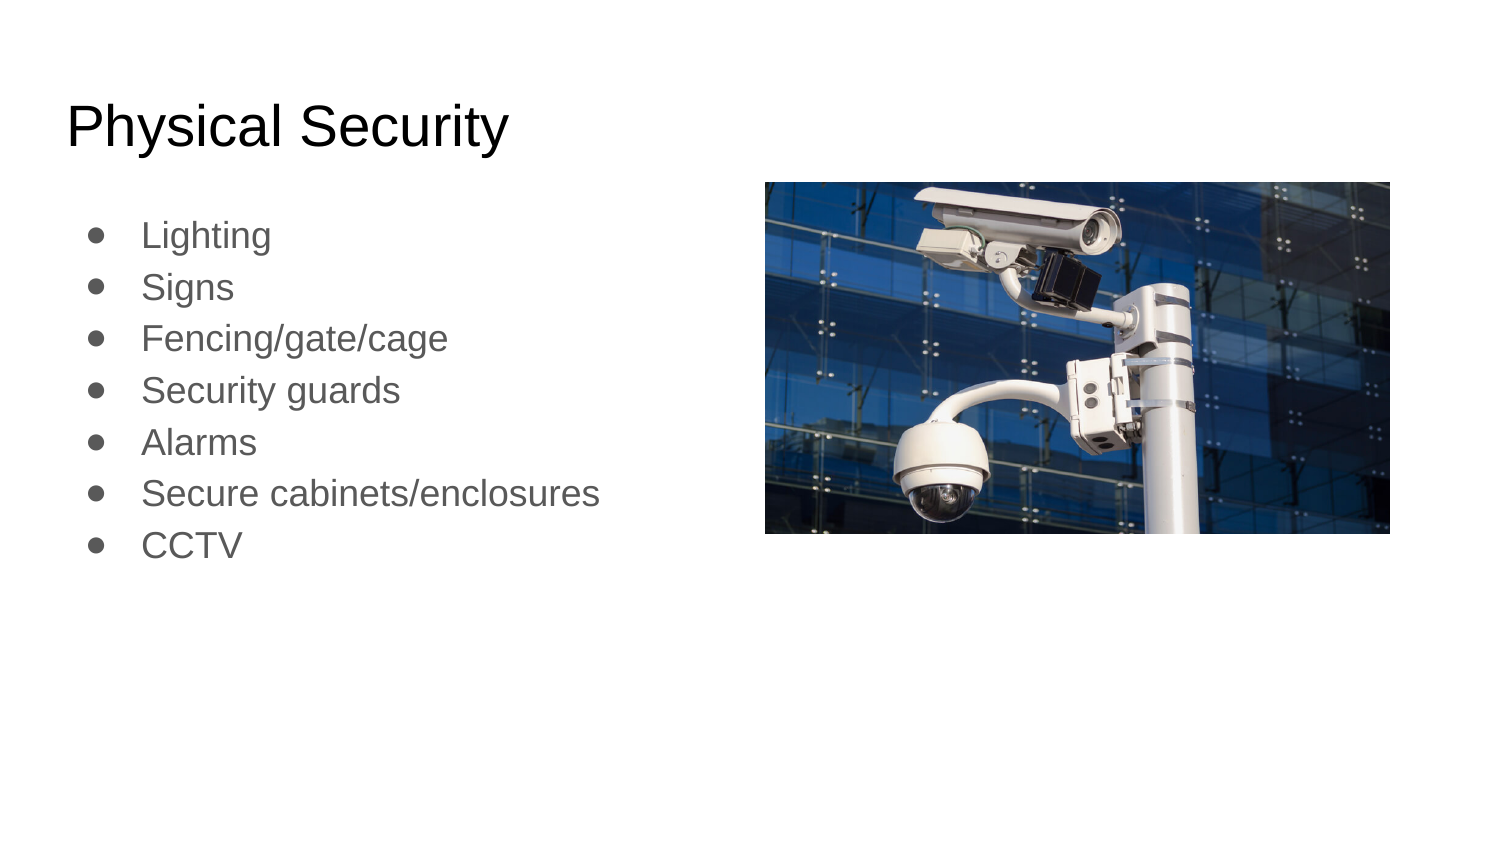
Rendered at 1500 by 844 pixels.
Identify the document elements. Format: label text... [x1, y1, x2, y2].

picture [765, 181, 1391, 534]
title Physical Security [51, 72, 1449, 167]
list Lighting Signs Fencing/gate/cage Security guards Alarms Secure cabinets/enclosures CCTV [51, 189, 1449, 750]
